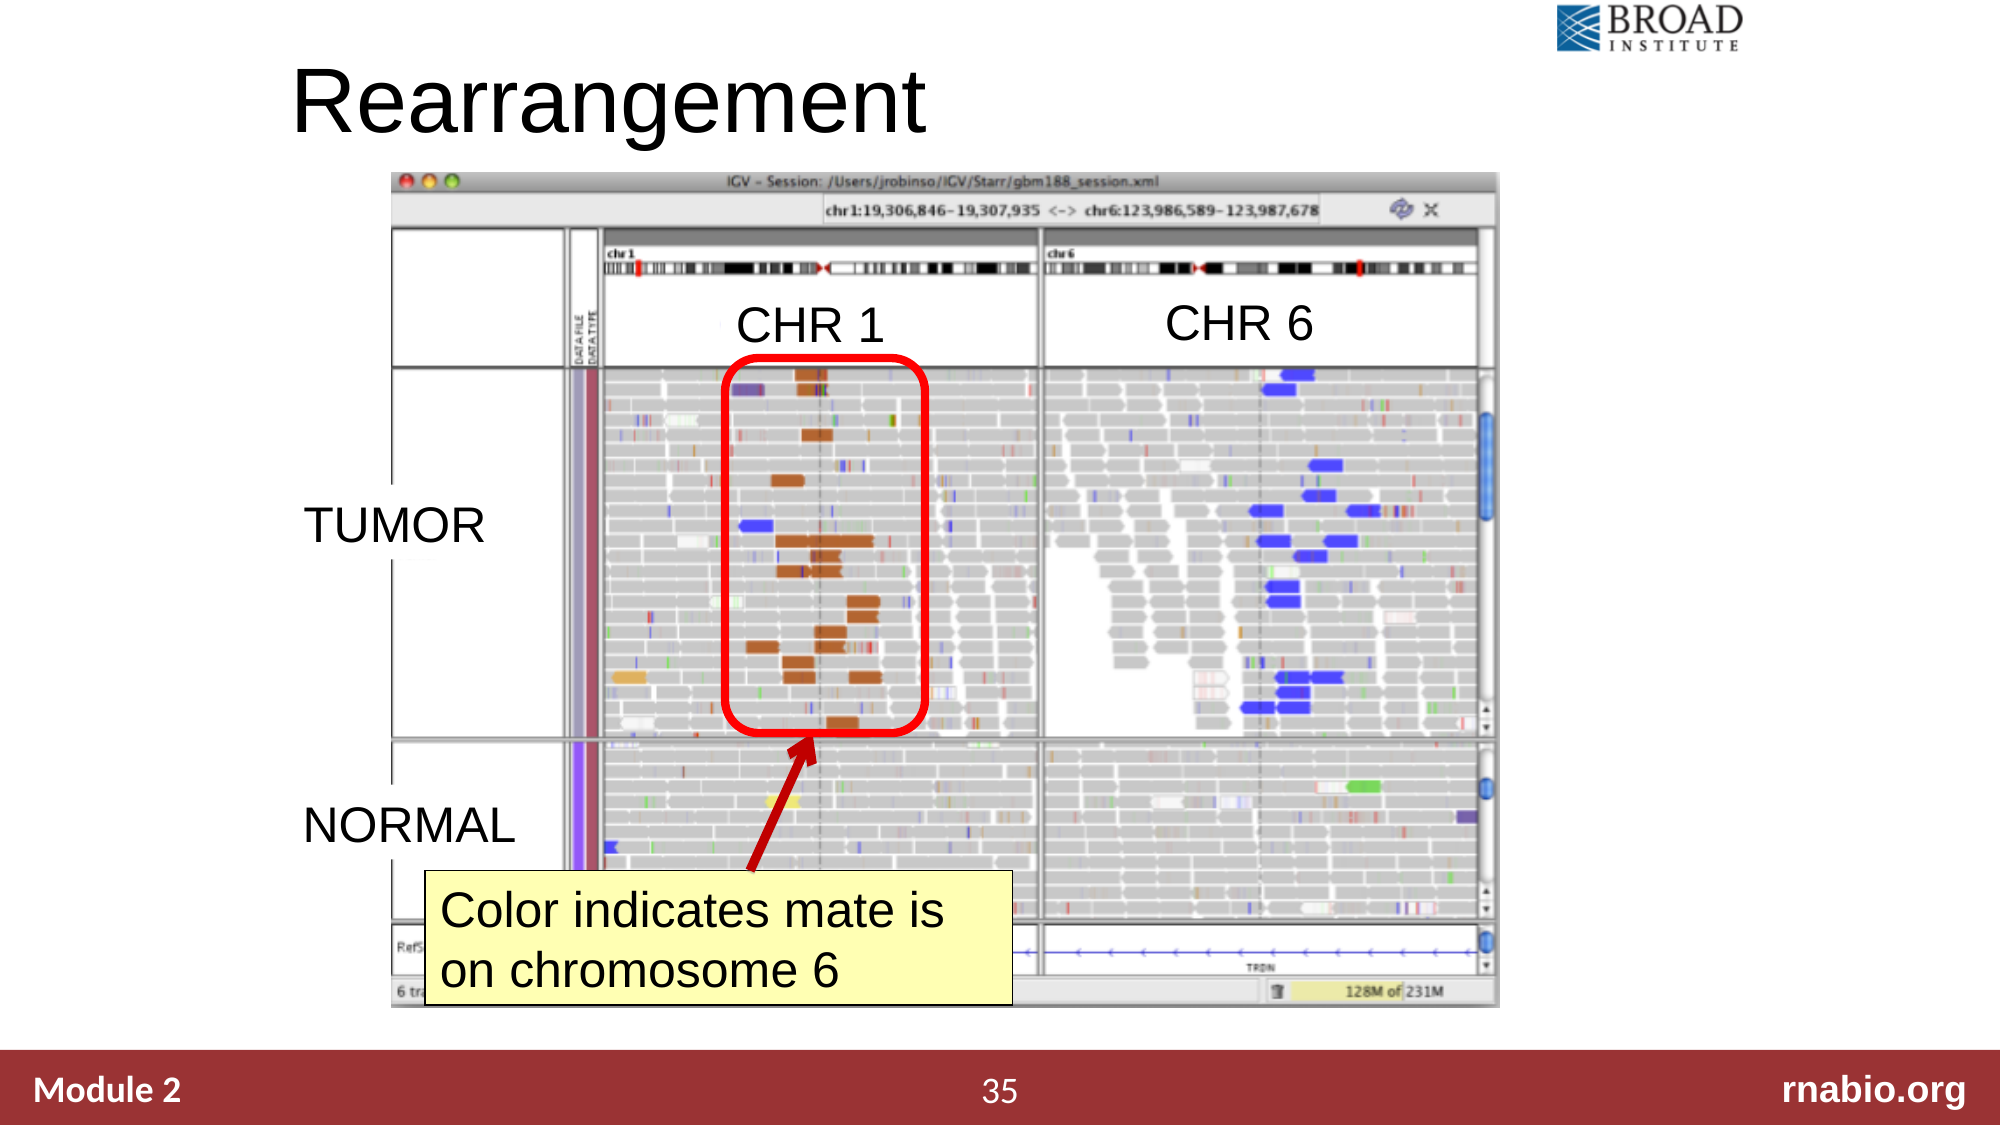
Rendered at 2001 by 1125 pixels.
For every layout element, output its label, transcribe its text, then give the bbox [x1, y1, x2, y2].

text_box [749, 733, 813, 871]
picture [1555, 0, 1747, 57]
text_box NORMAL [287, 784, 391, 860]
title Rearrangement [275, 8, 1725, 197]
picture [391, 172, 1500, 1008]
text_box TUMOR [288, 484, 391, 560]
